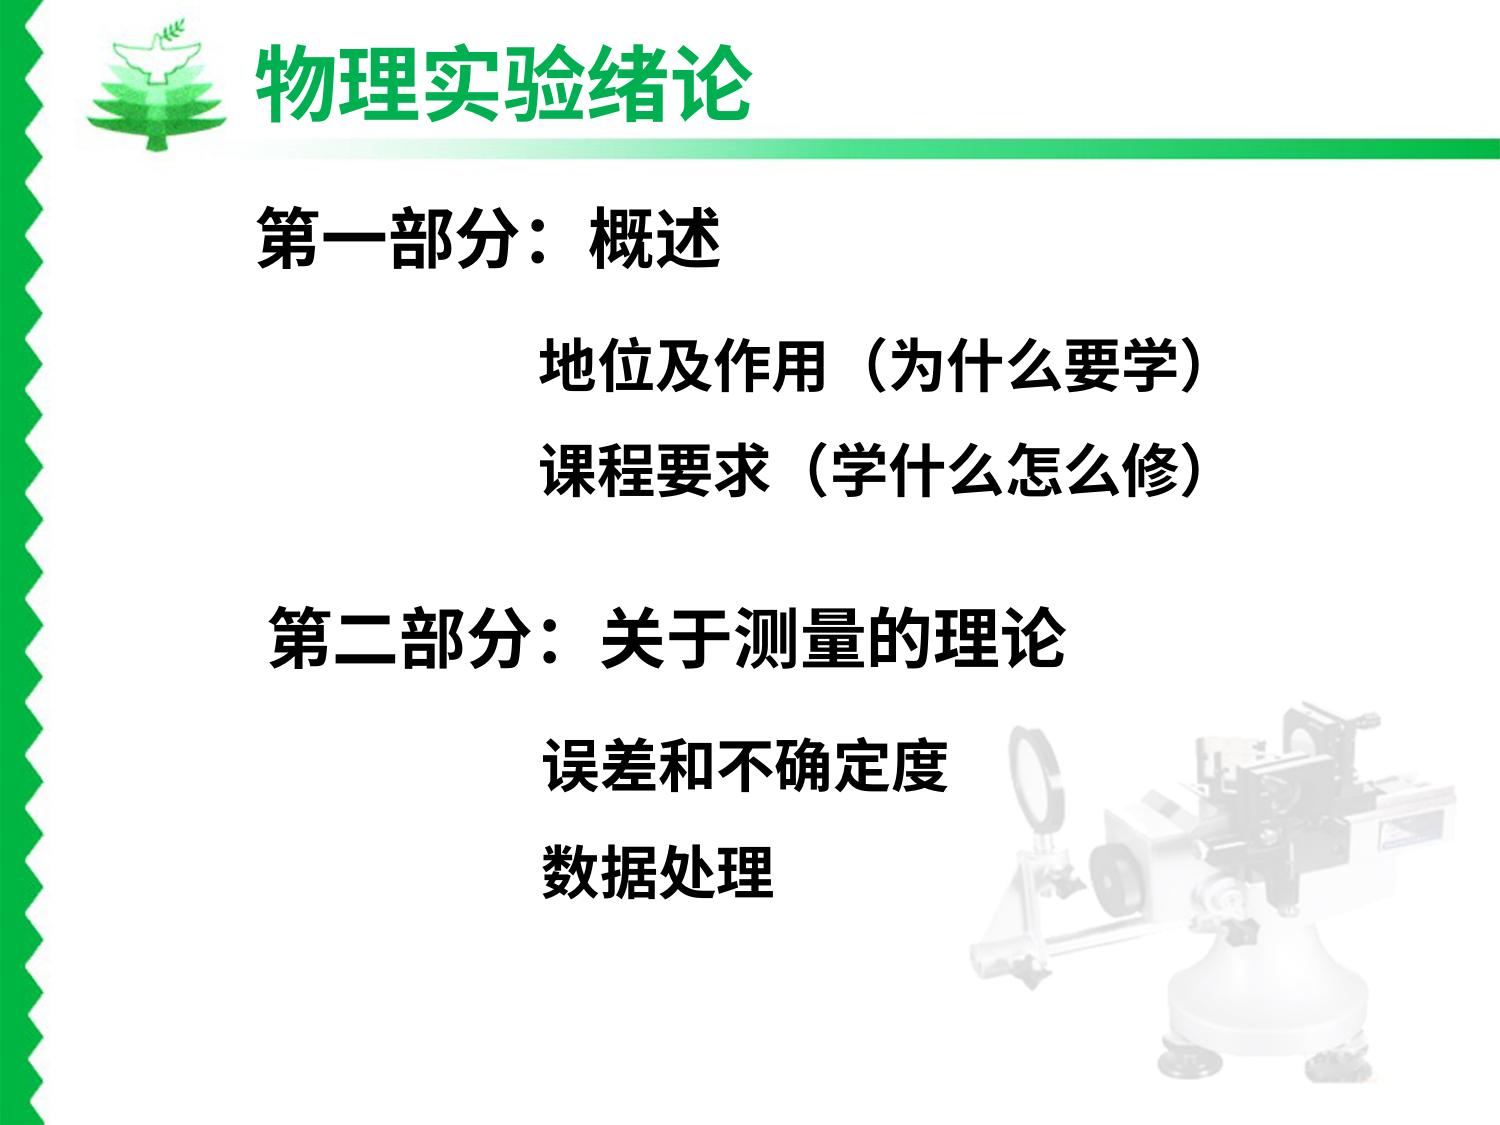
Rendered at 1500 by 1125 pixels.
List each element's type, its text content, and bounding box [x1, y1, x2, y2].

text_box 误差和不确定度 [527, 722, 1180, 807]
text_box 第二部分：关于测量的理论 [251, 589, 1083, 685]
text_box 第一部分：概述 [240, 189, 1167, 285]
text_box 地位及作用（为什么要学） [524, 321, 1306, 407]
picture [0, 0, 1500, 1125]
text_box 课程要求（学什么怎么修） [524, 426, 1275, 512]
text_box 数据处理 [527, 828, 1029, 914]
text_box 物理实验绪论 [239, 24, 774, 140]
